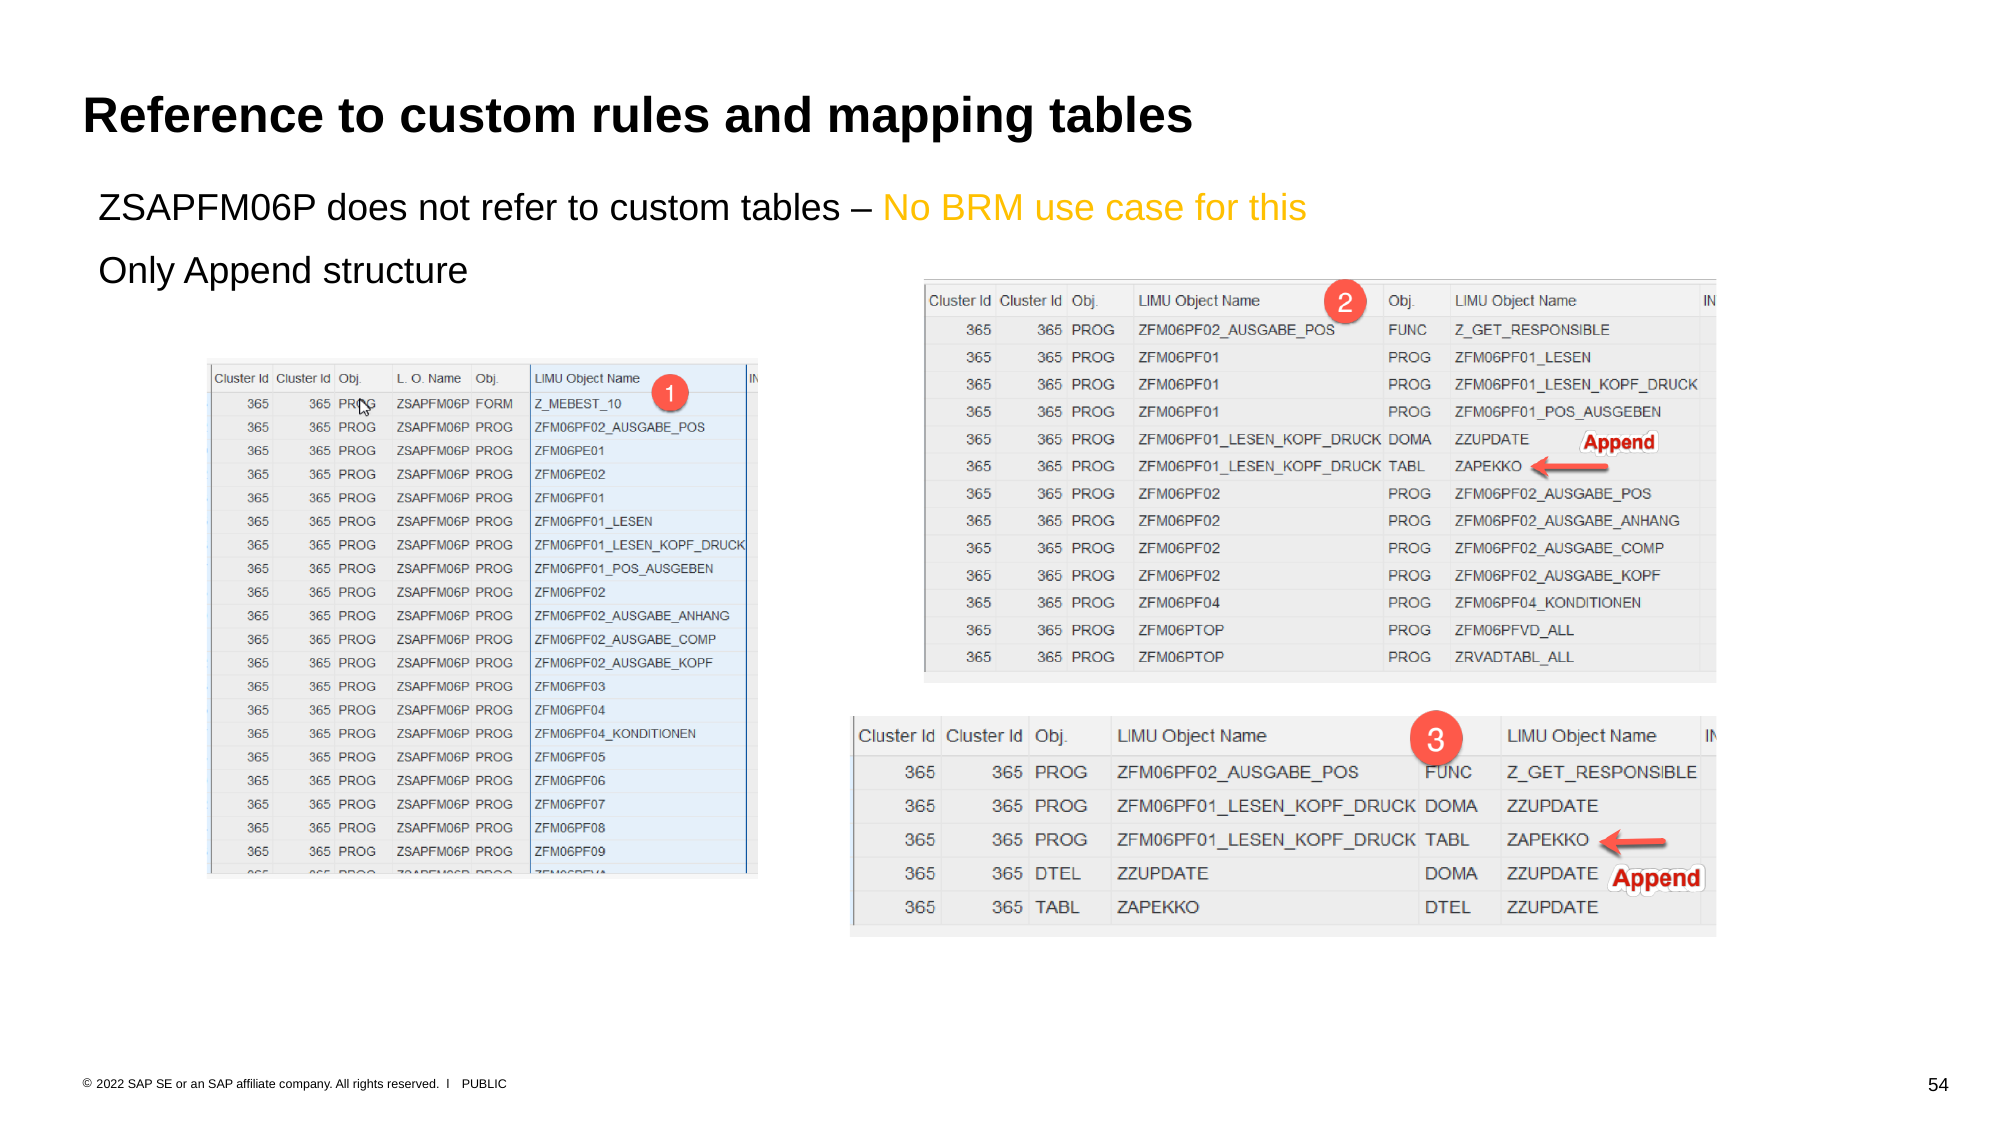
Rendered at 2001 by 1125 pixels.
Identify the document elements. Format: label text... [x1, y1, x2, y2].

picture [849, 707, 1717, 938]
picture [206, 357, 759, 879]
text_box ZSAPFM06P does not refer to custom tables – No BRM use case for this Only Append structure [98, 182, 1514, 292]
picture [923, 276, 1717, 683]
title Reference to custom rules and mapping tables [82, 82, 1918, 144]
